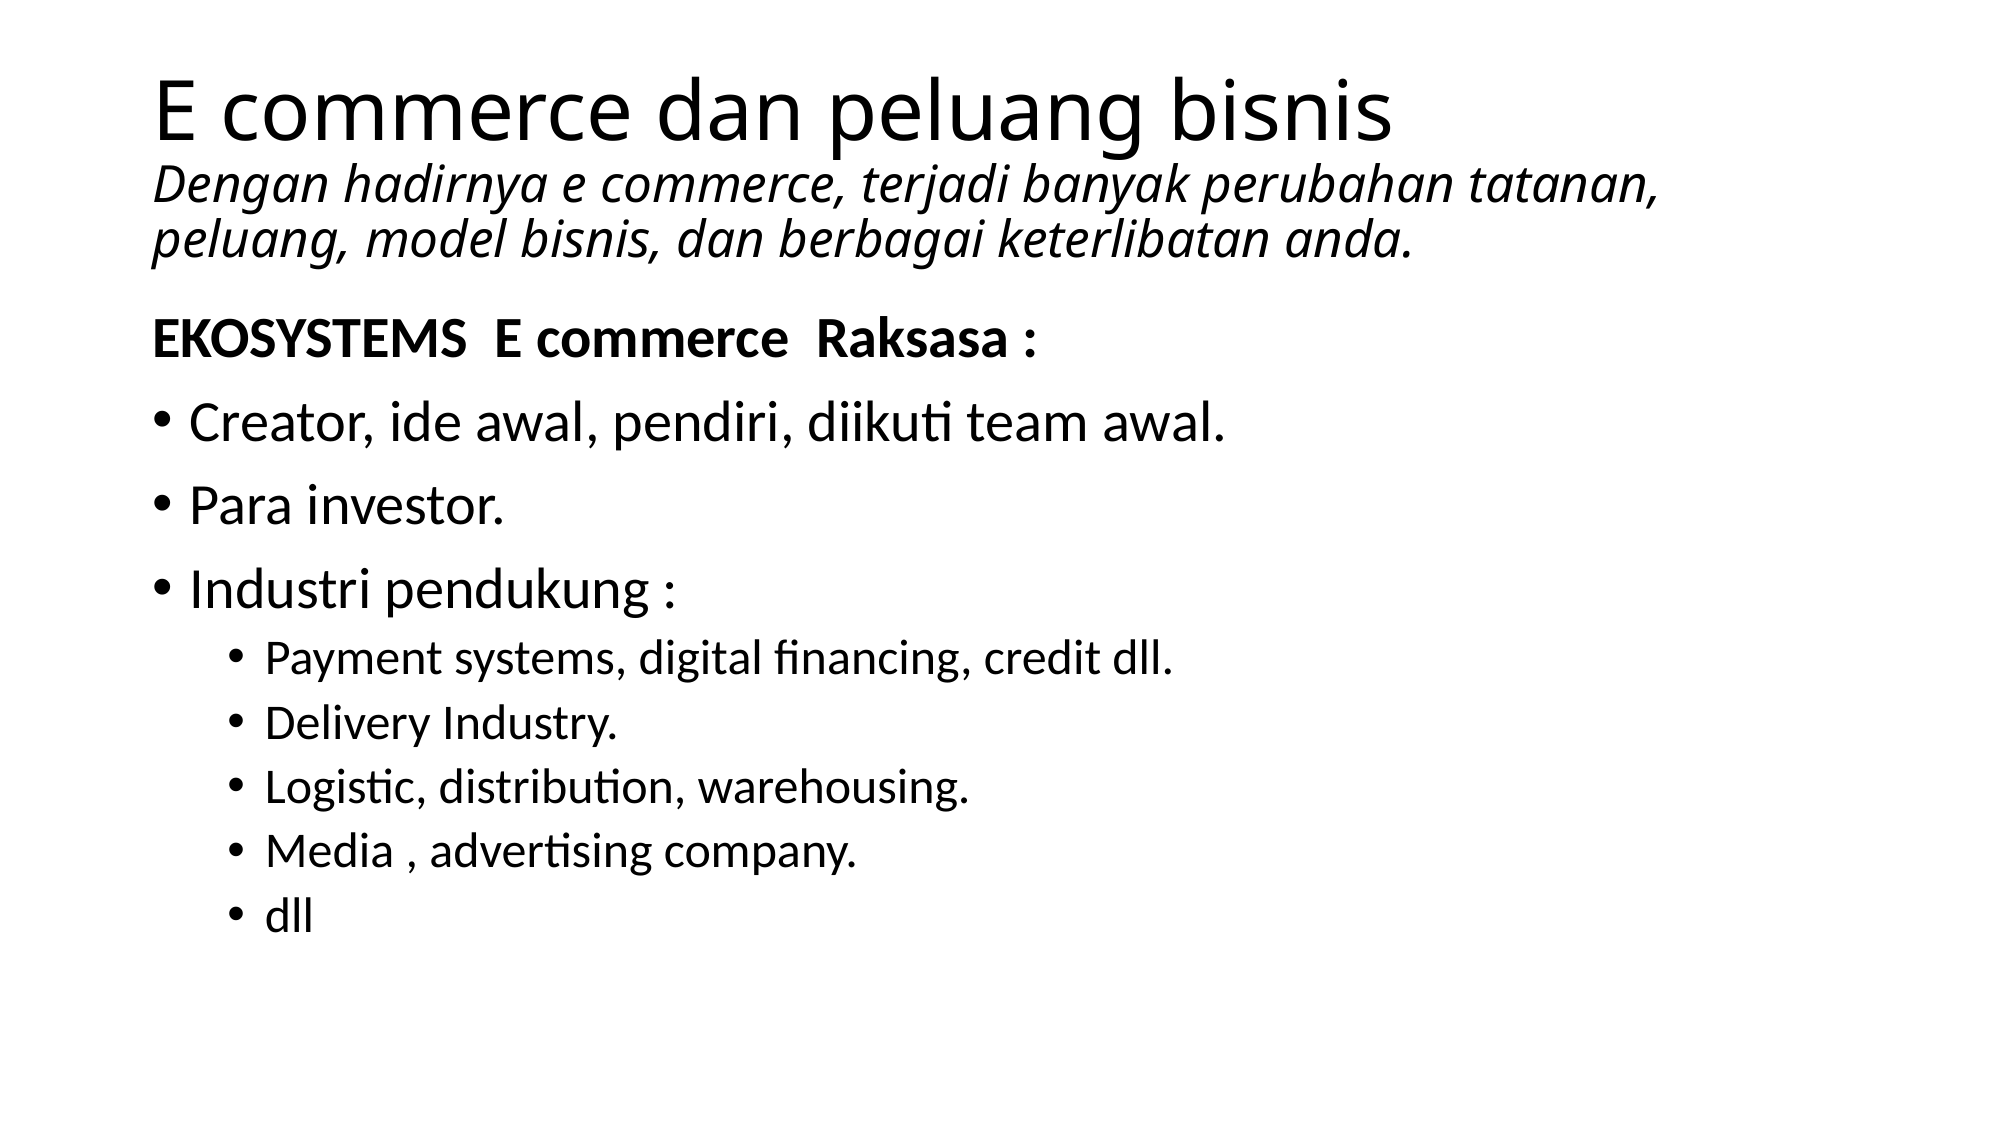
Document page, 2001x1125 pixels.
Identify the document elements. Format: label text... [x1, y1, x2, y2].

list EKOSYSTEMS E commerce Raksasa : Creator, ide awal, pendiri, diikuti team awal. Para investor. Industri pendukung : Payment systems, digital financing, credit dll. Delivery Industry. Logistic, distribution, warehousing. Media , advertising company. dll [137, 299, 1863, 1014]
title E commerce dan peluang bisnis Dengan hadirnya e commerce, terjadi banyak perubahan tatanan, peluang, model bisnis, dan berbagai keterlibatan anda. [137, 59, 1863, 278]
